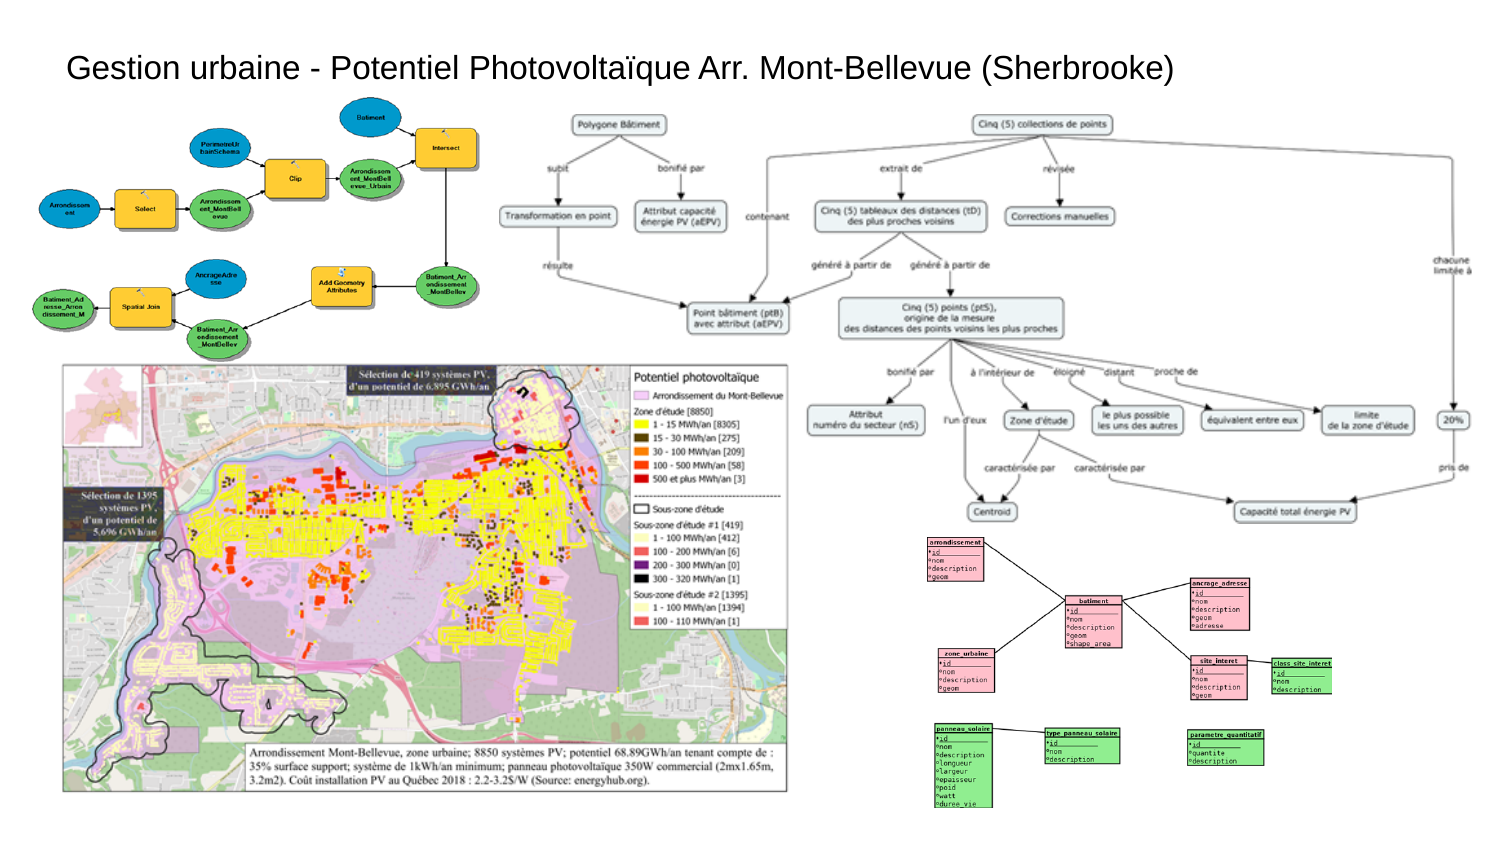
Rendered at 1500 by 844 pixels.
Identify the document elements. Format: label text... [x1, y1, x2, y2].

picture [31, 97, 1475, 800]
picture [926, 536, 1332, 808]
title Gestion urbaine - Potentiel Photovoltaïque Arr. Mont-Bellevue (Sherbrooke) [51, 31, 1449, 126]
